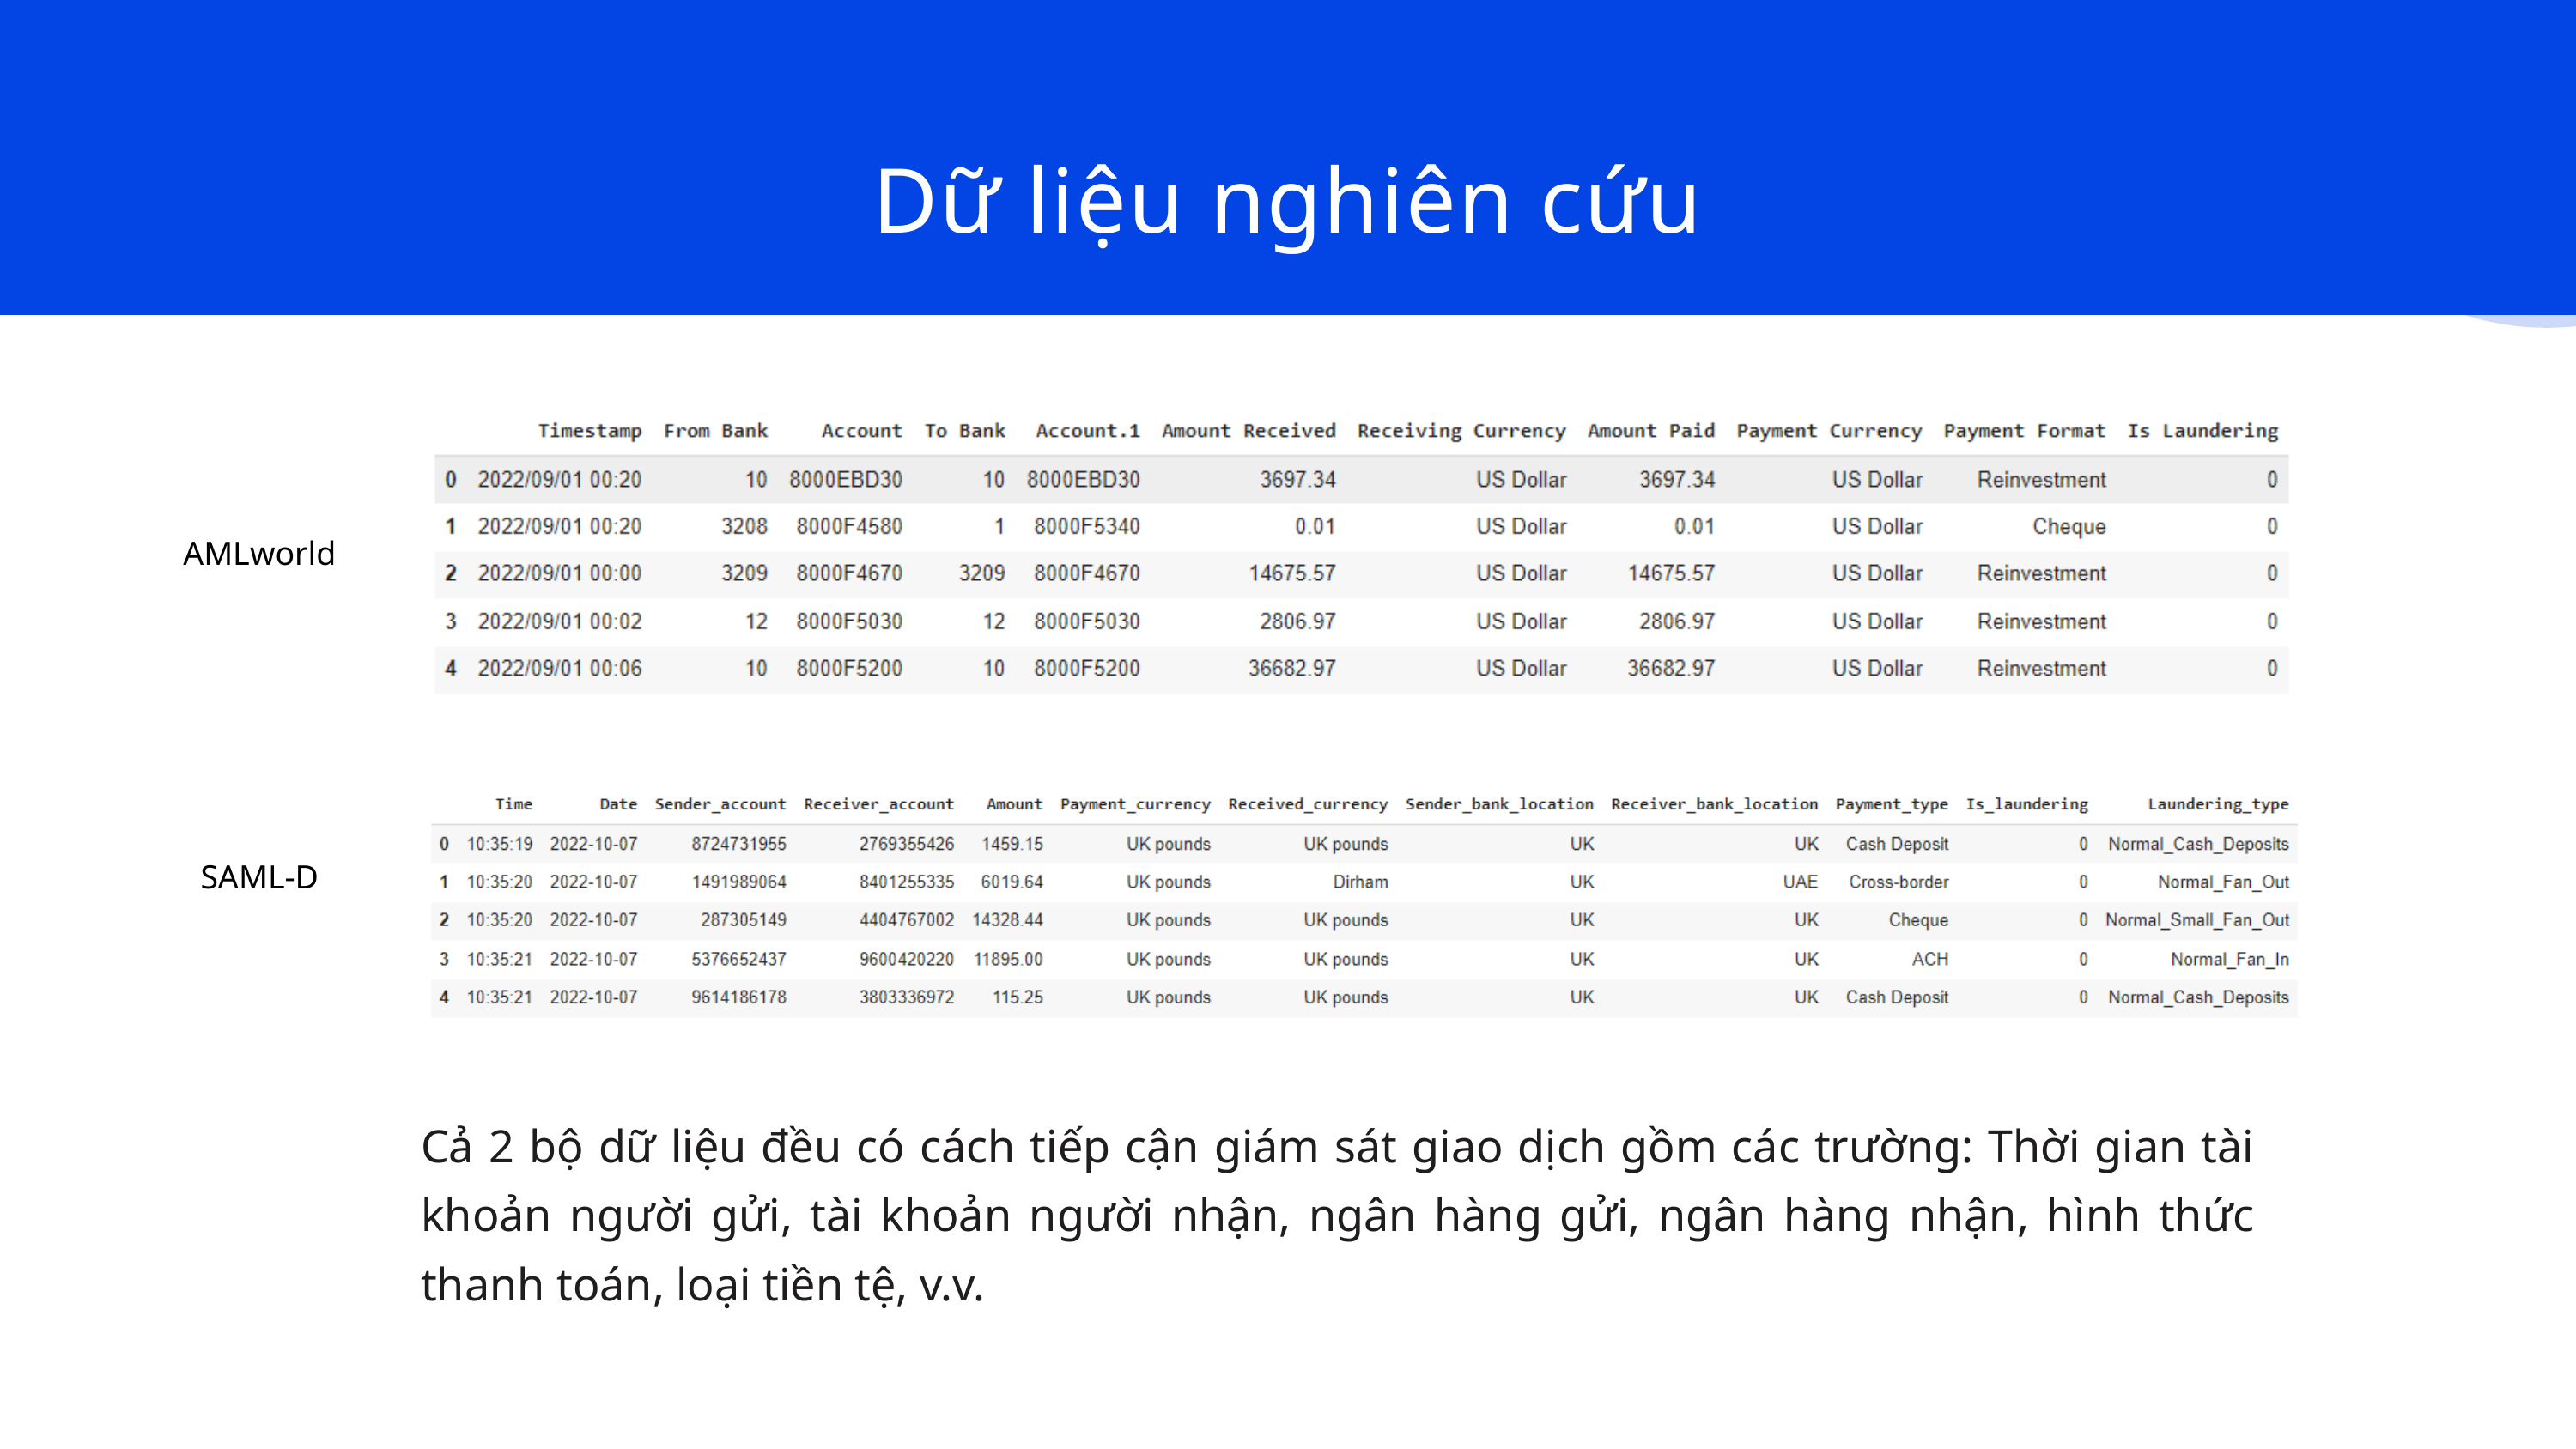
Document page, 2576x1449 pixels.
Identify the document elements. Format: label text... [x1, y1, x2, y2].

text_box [0, 0, 2576, 316]
text_box [421, 407, 2317, 699]
text_box [428, 779, 2310, 1023]
text_box SAML-D [161, 850, 359, 902]
text_box AMLworld [161, 526, 359, 579]
text_box Cả 2 bộ dữ liệu đều có cách tiếp cận giám sát giao dịch gồm các trường: Thời gian tài khoản người gửi, tài khoản người nhận, ngân hàng gửi, ngân hàng nhận, hình thức thanh toán, loại tiền tệ, v.v. [421, 1101, 2257, 1310]
